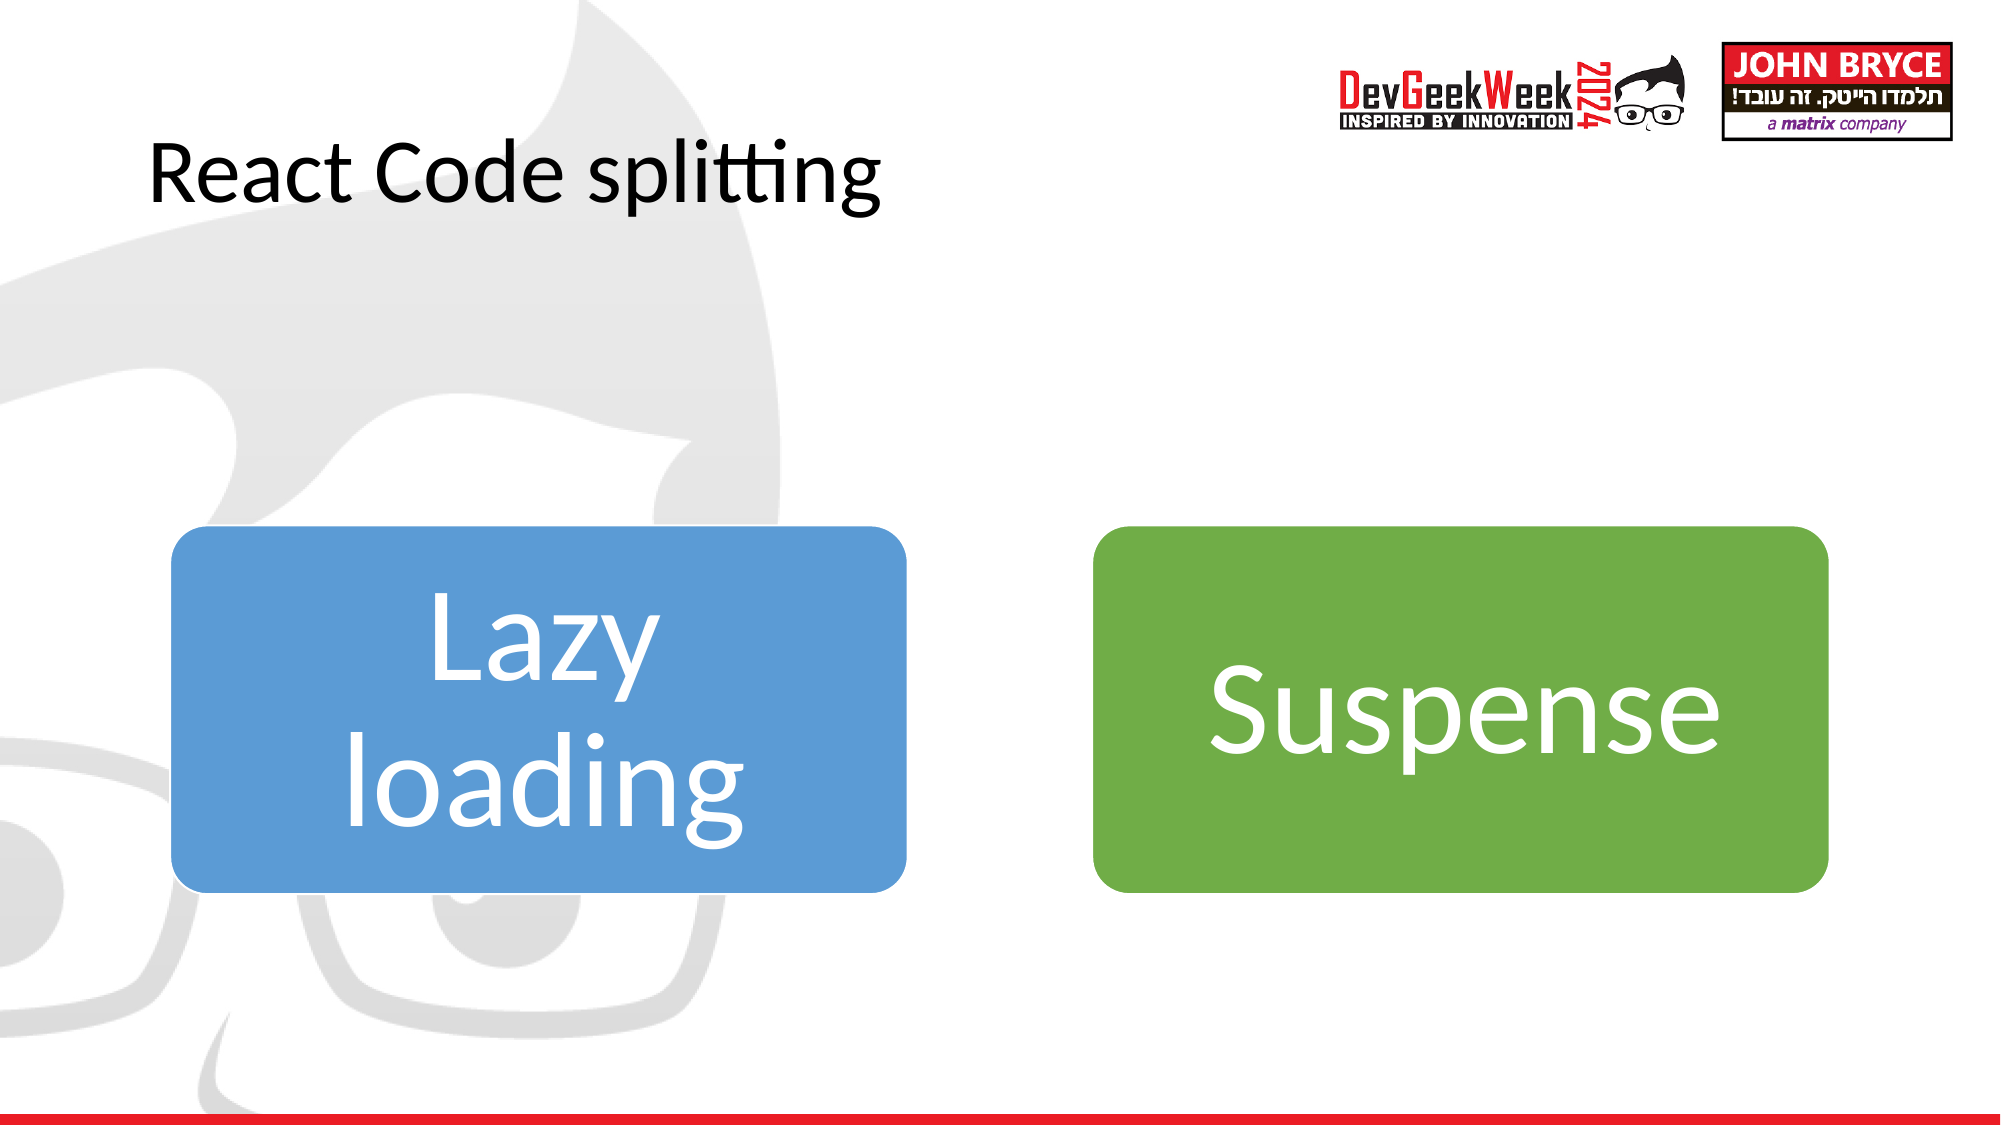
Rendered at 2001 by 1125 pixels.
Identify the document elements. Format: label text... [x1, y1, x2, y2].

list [169, 417, 1830, 1003]
title React Code splitting [131, 75, 1868, 270]
picture [0, 0, 2001, 1125]
